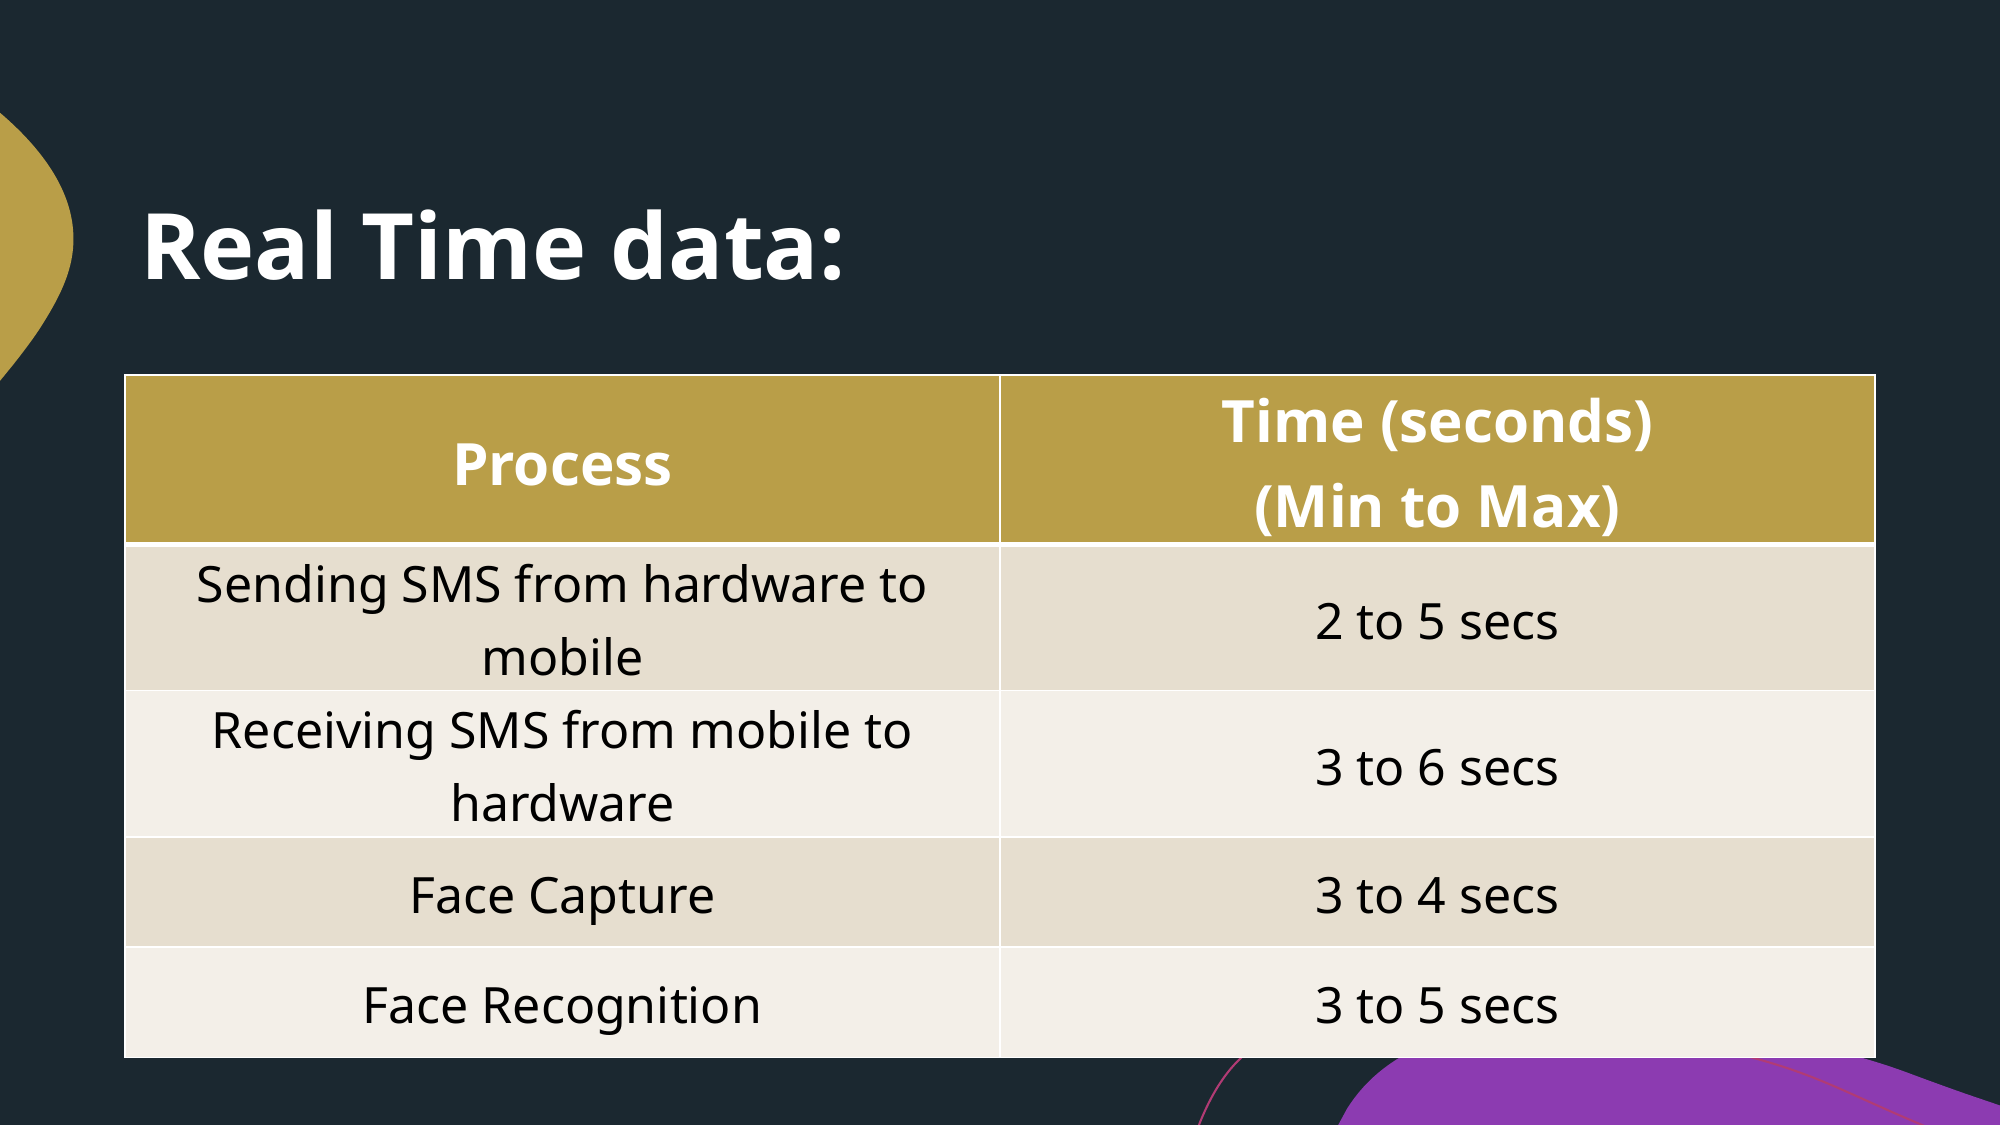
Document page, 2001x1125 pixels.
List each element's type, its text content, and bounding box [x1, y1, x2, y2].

table_cell Face Capture [126, 838, 999, 946]
title Real Time data: [125, 125, 1875, 374]
table_cell 3 to 4 secs [1001, 838, 1874, 946]
table_header Process [126, 376, 999, 542]
table_cell 3 to 5 secs [1001, 948, 1874, 1057]
table_cell Receiving SMS from mobile to hardware [126, 691, 999, 836]
table_cell 3 to 6 secs [1001, 691, 1874, 836]
table_cell Sending SMS from hardware to mobile [126, 547, 999, 690]
table_cell Face Recognition [126, 948, 999, 1057]
table_cell 2 to 5 secs [1001, 547, 1874, 690]
table_header Time (seconds) (Min to Max) [1001, 376, 1874, 542]
